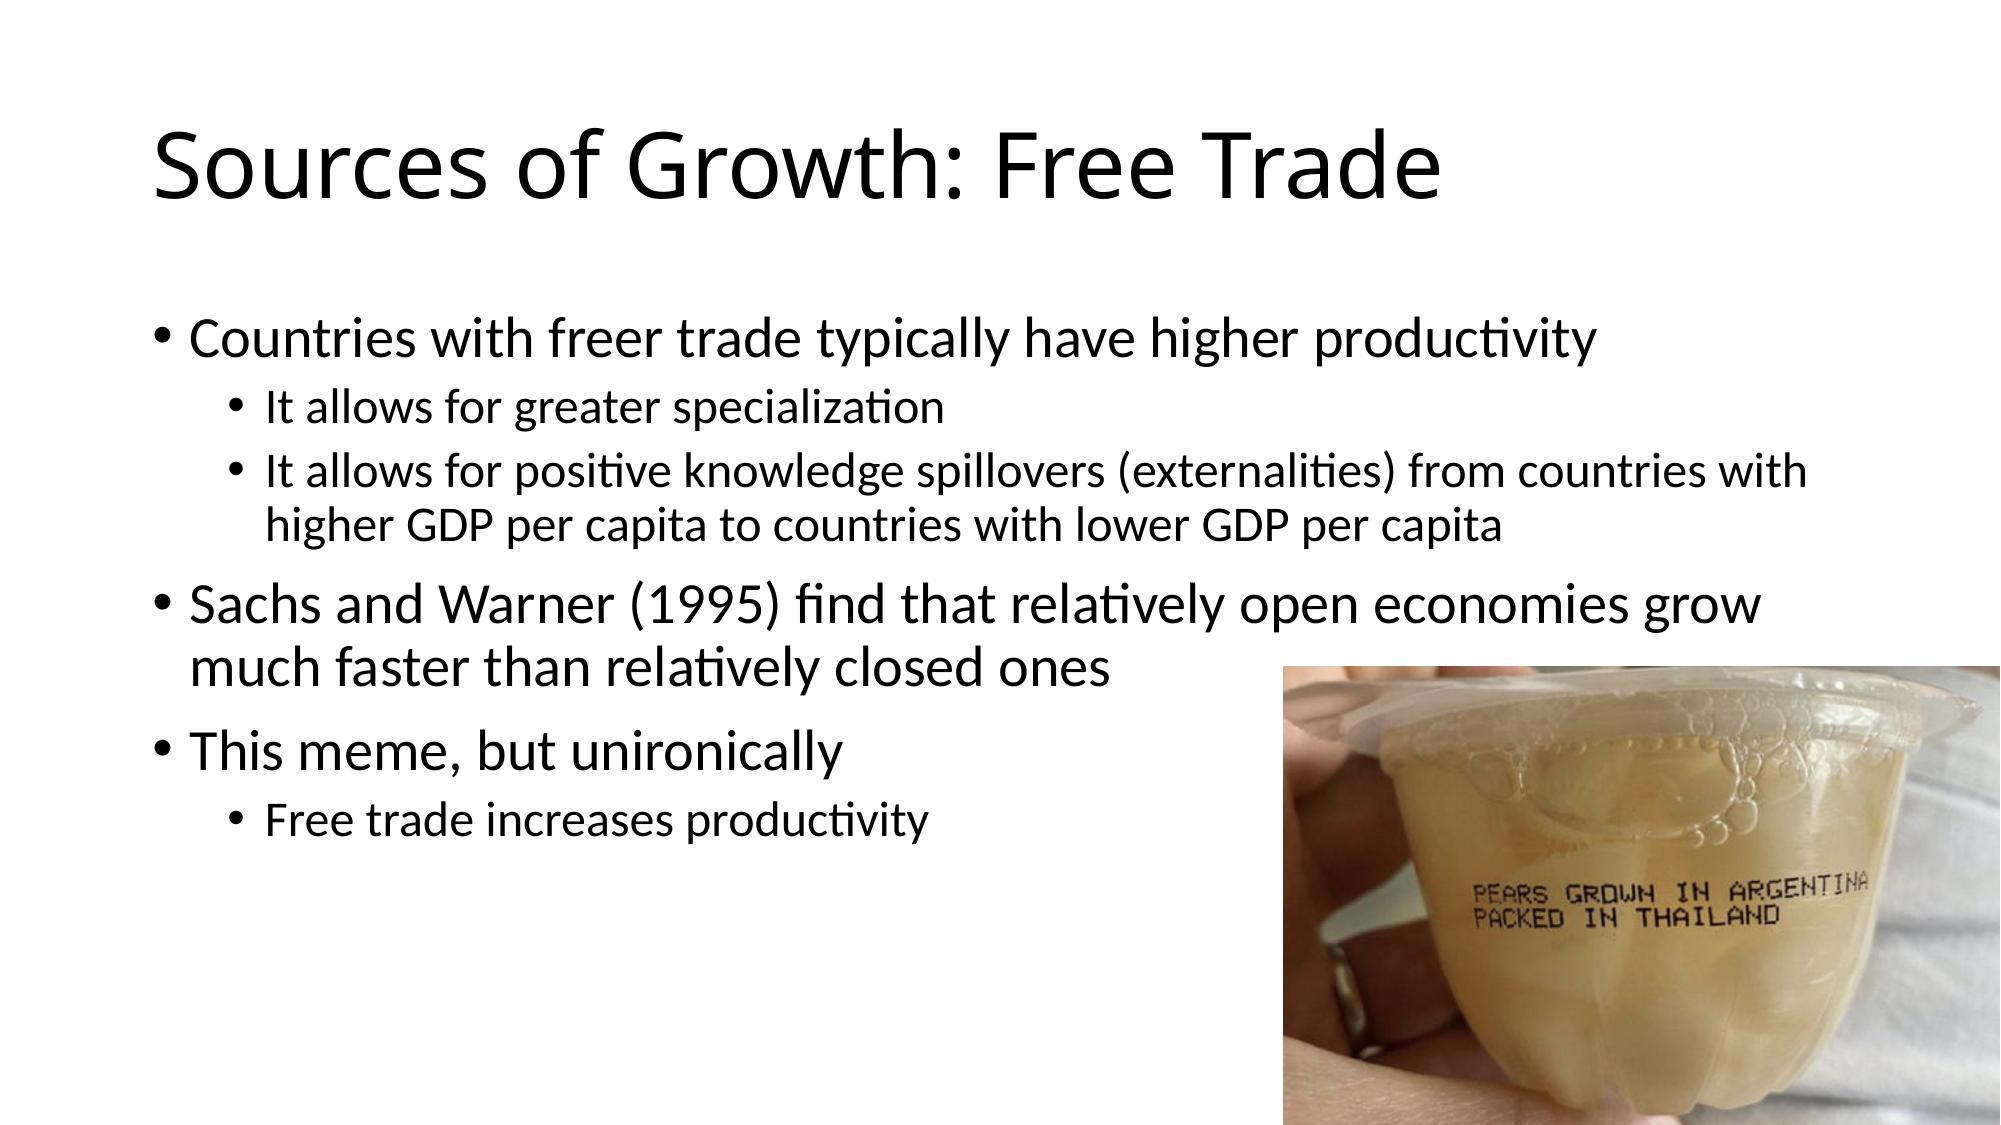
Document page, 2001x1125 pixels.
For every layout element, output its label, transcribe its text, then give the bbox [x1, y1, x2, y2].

picture [1283, 666, 2000, 1125]
title Sources of Growth: Free Trade [137, 59, 1863, 278]
list Countries with freer trade typically have higher productivity It allows for greater specialization It allows for positive knowledge spillovers (externalities) from countries with higher GDP per capita to countries with lower GDP per capita Sachs and Warner (1995) find that relatively open economies grow much faster than relatively closed ones This meme, but unironically Free trade increases productivity [137, 299, 1863, 1014]
